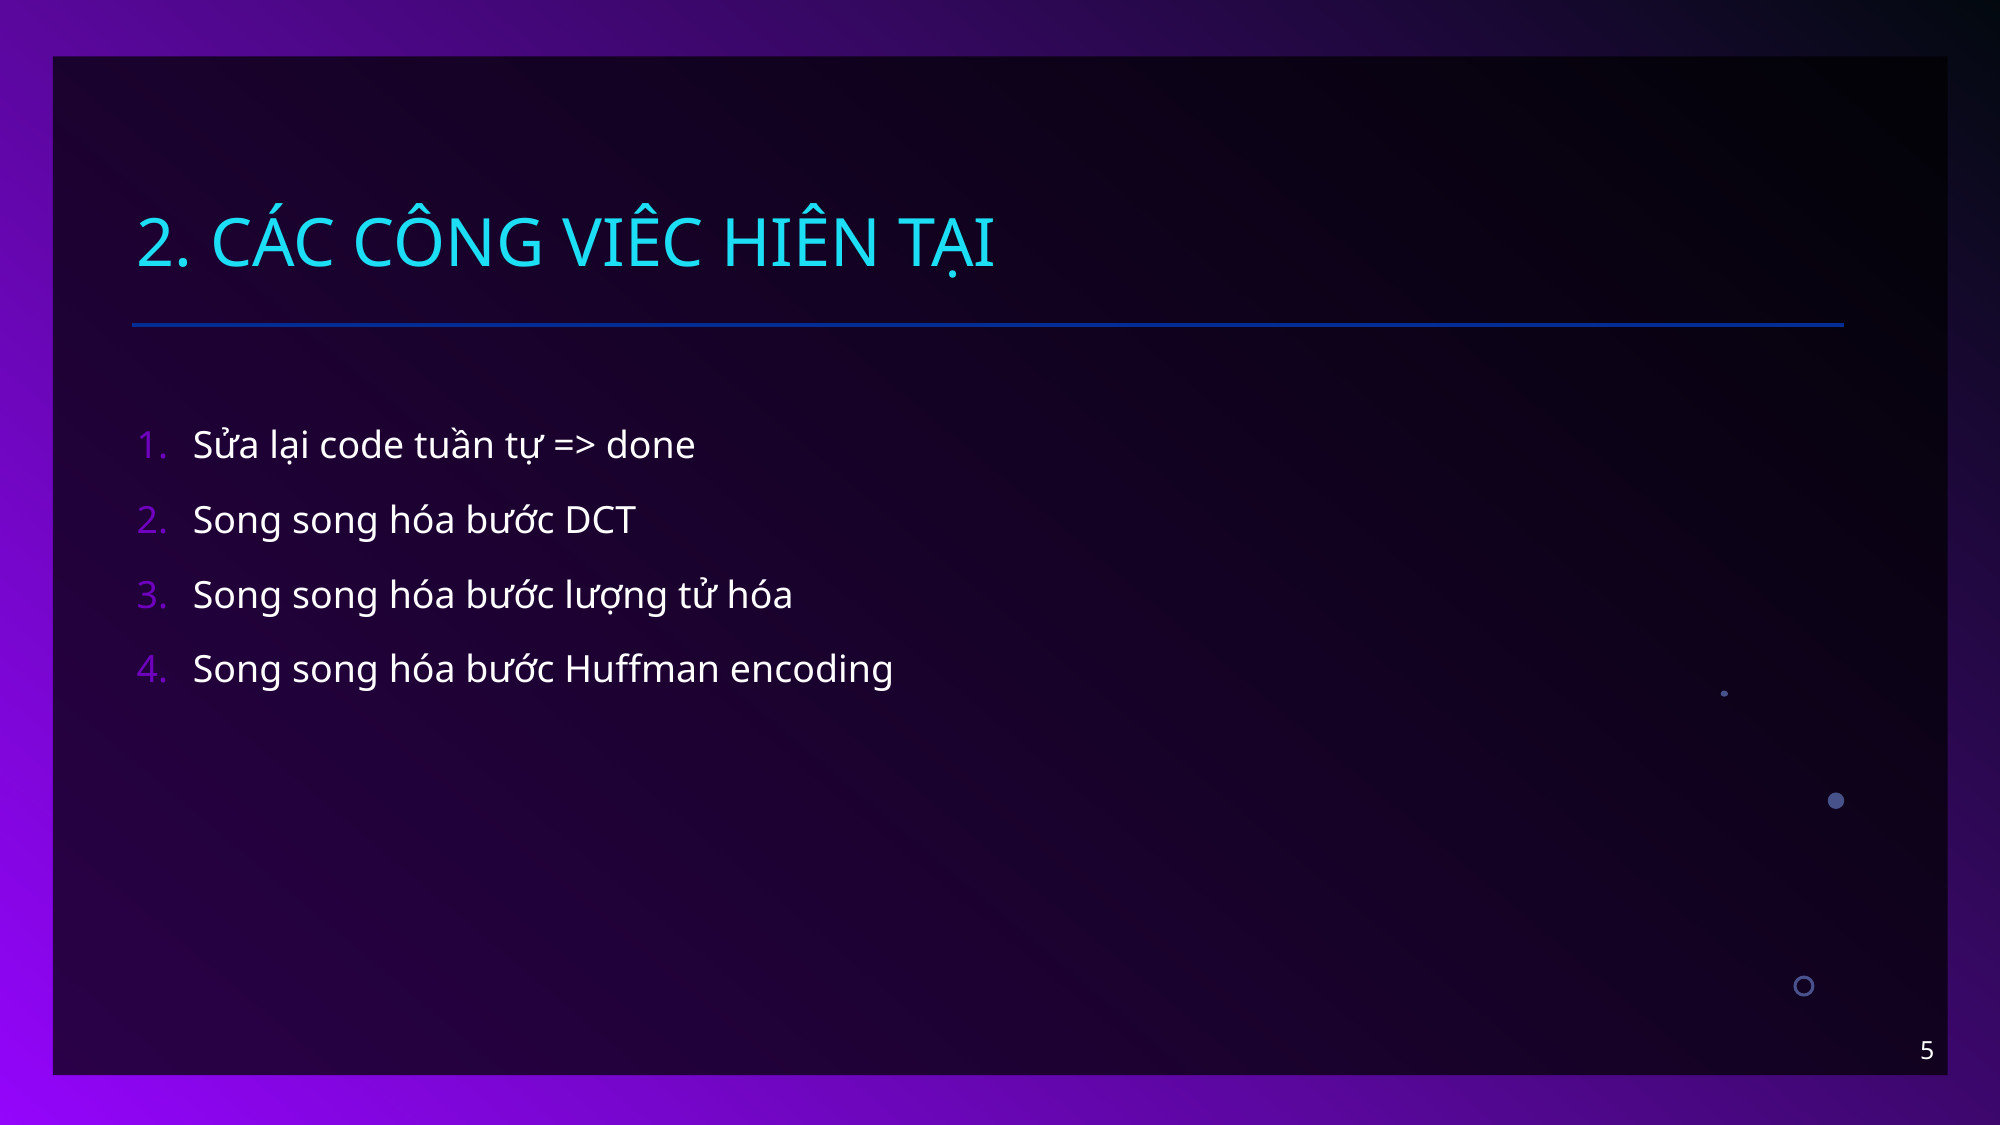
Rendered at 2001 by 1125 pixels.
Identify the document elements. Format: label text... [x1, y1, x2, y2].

list Sửa lại code tuần tự => done Song song hóa bước DCT Song song hóa bước lượng tử hóa Song song hóa bước Huffman encoding [121, 404, 1845, 1016]
title 2. Các công viêc hiên tại [121, 70, 1845, 289]
slide_number 5 [1499, 1021, 1950, 1082]
